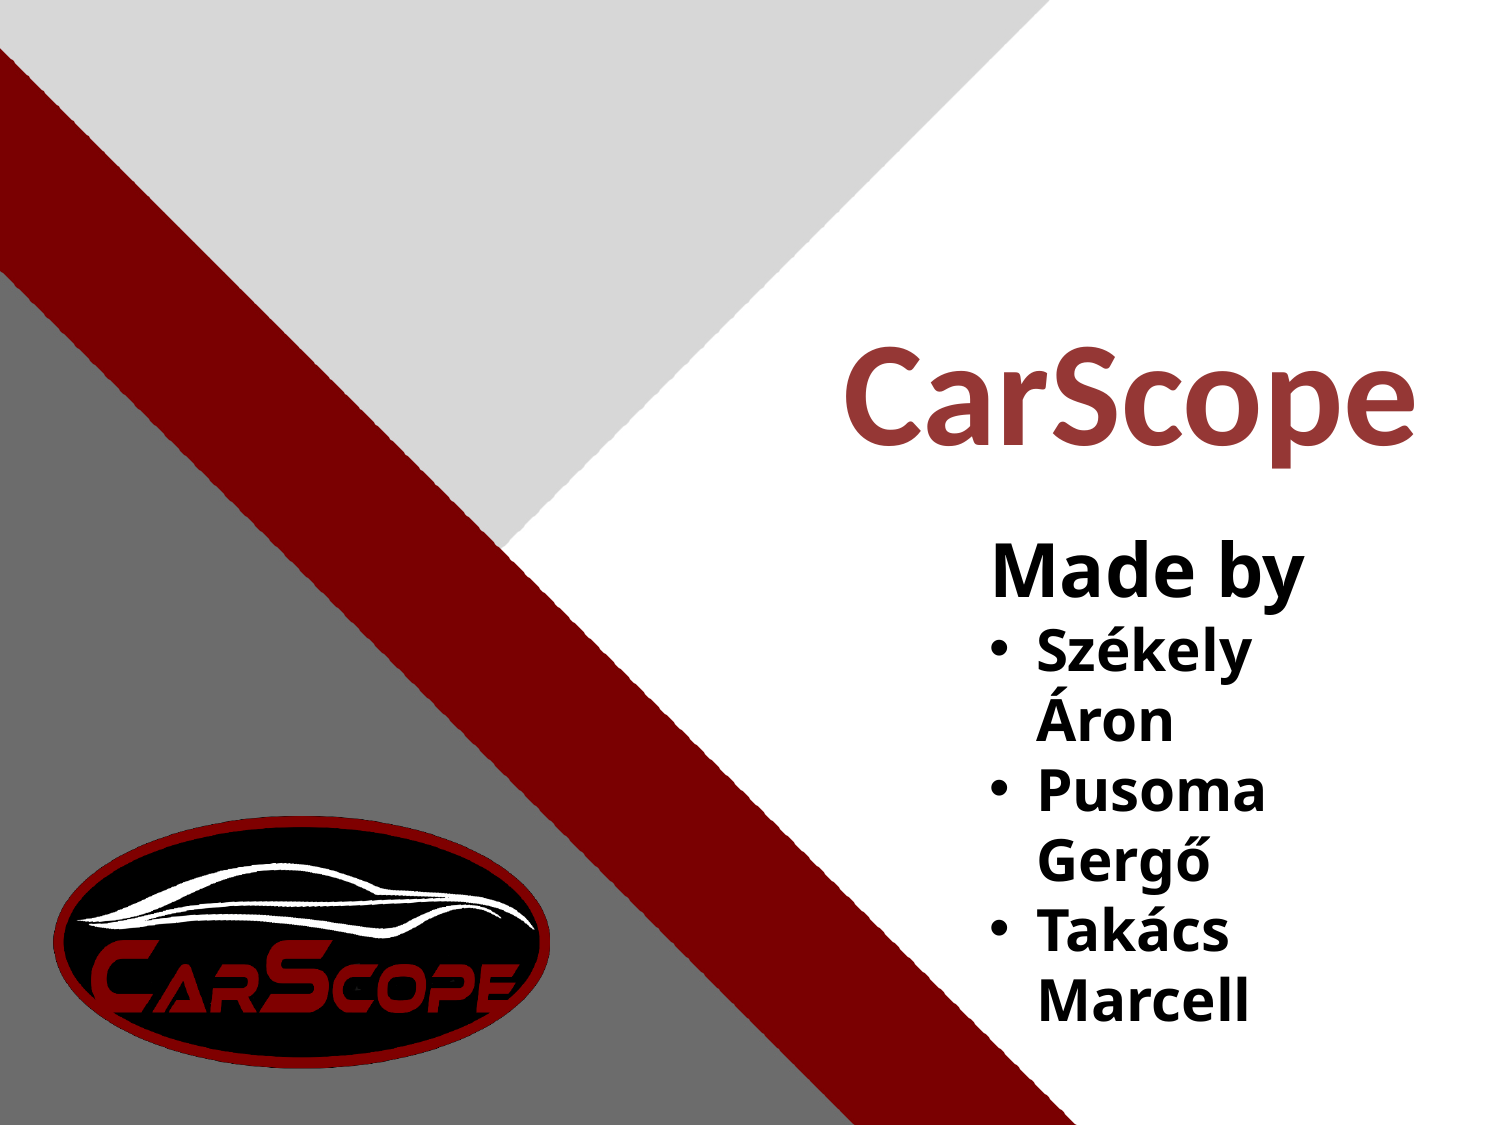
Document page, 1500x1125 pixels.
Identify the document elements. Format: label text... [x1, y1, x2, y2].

title CarScope [690, 255, 1436, 516]
text_box Made by Székely Áron Pusoma Gergő Takács Marcell [974, 515, 1406, 1040]
picture [0, 0, 1500, 1125]
